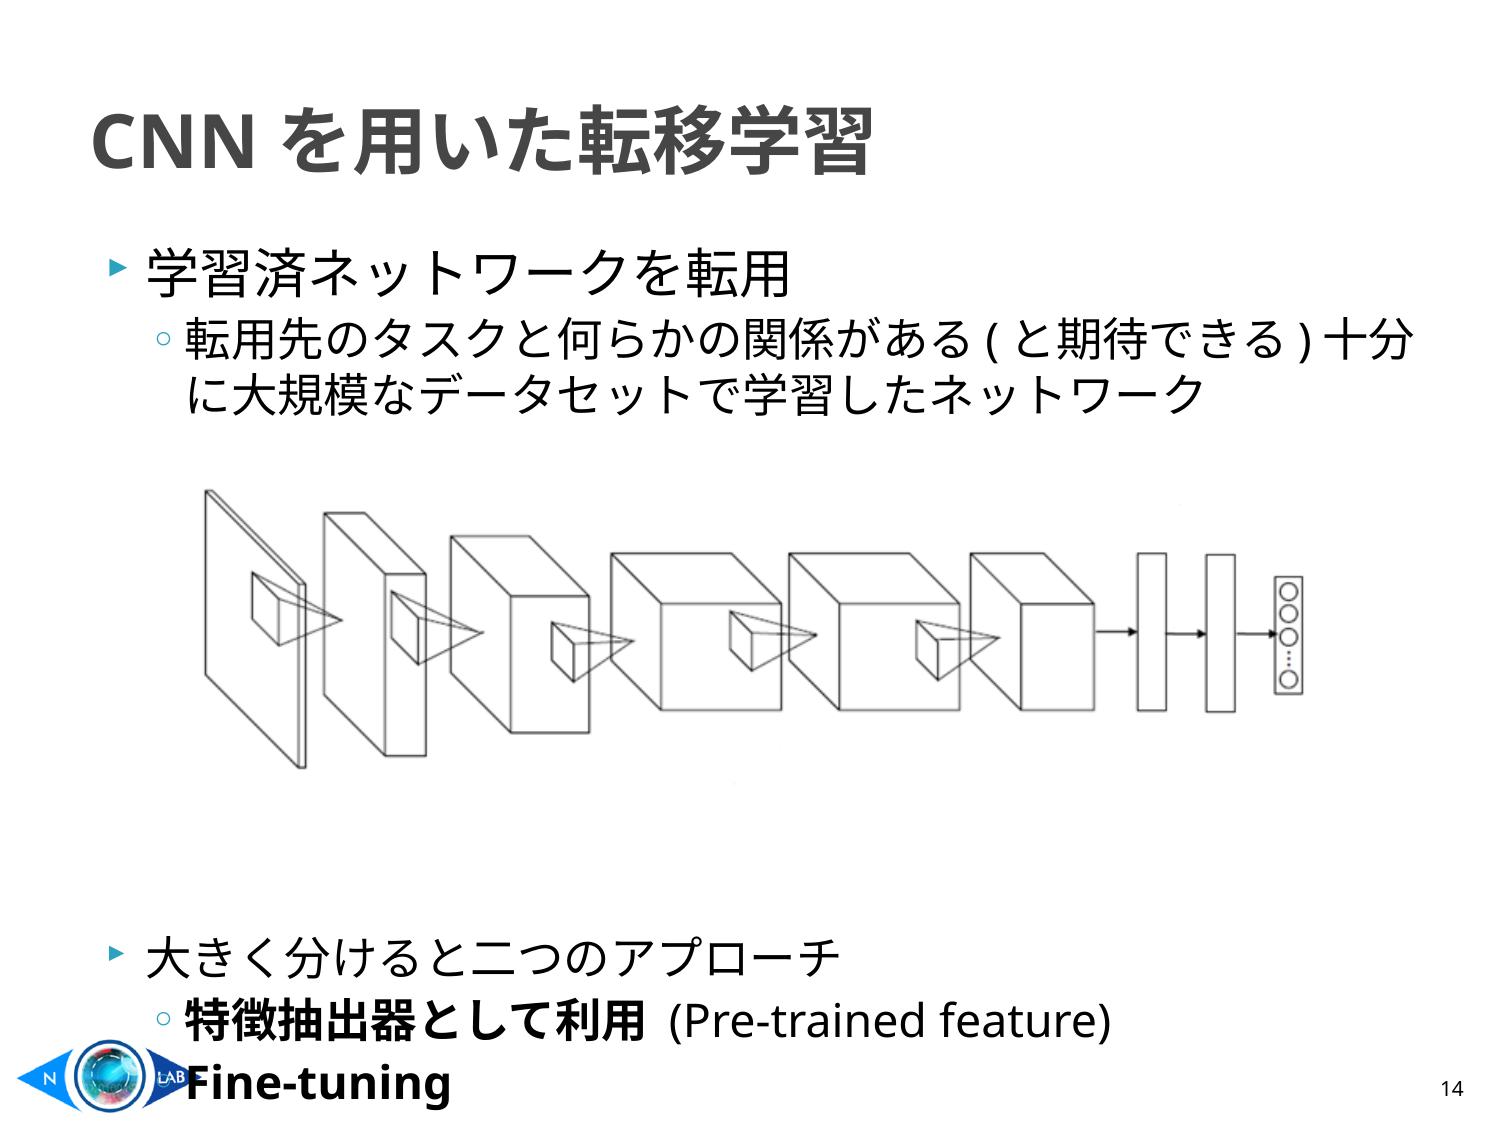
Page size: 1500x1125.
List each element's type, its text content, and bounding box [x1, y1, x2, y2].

picture [194, 479, 1341, 785]
title CNNを用いた転移学習 [75, 45, 1425, 233]
list 学習済ネットワークを転用 転用先のタスクと何らかの関係がある(と期待できる)十分に大規模なデータセットで学習したネットワーク 大きく分けると二つのアプローチ 特徴抽出器として利用 (Pre-trained feature) Fine-tuning [75, 231, 1436, 1125]
slide_number 14 [1399, 1051, 1479, 1112]
picture [5, 1034, 75, 1120]
